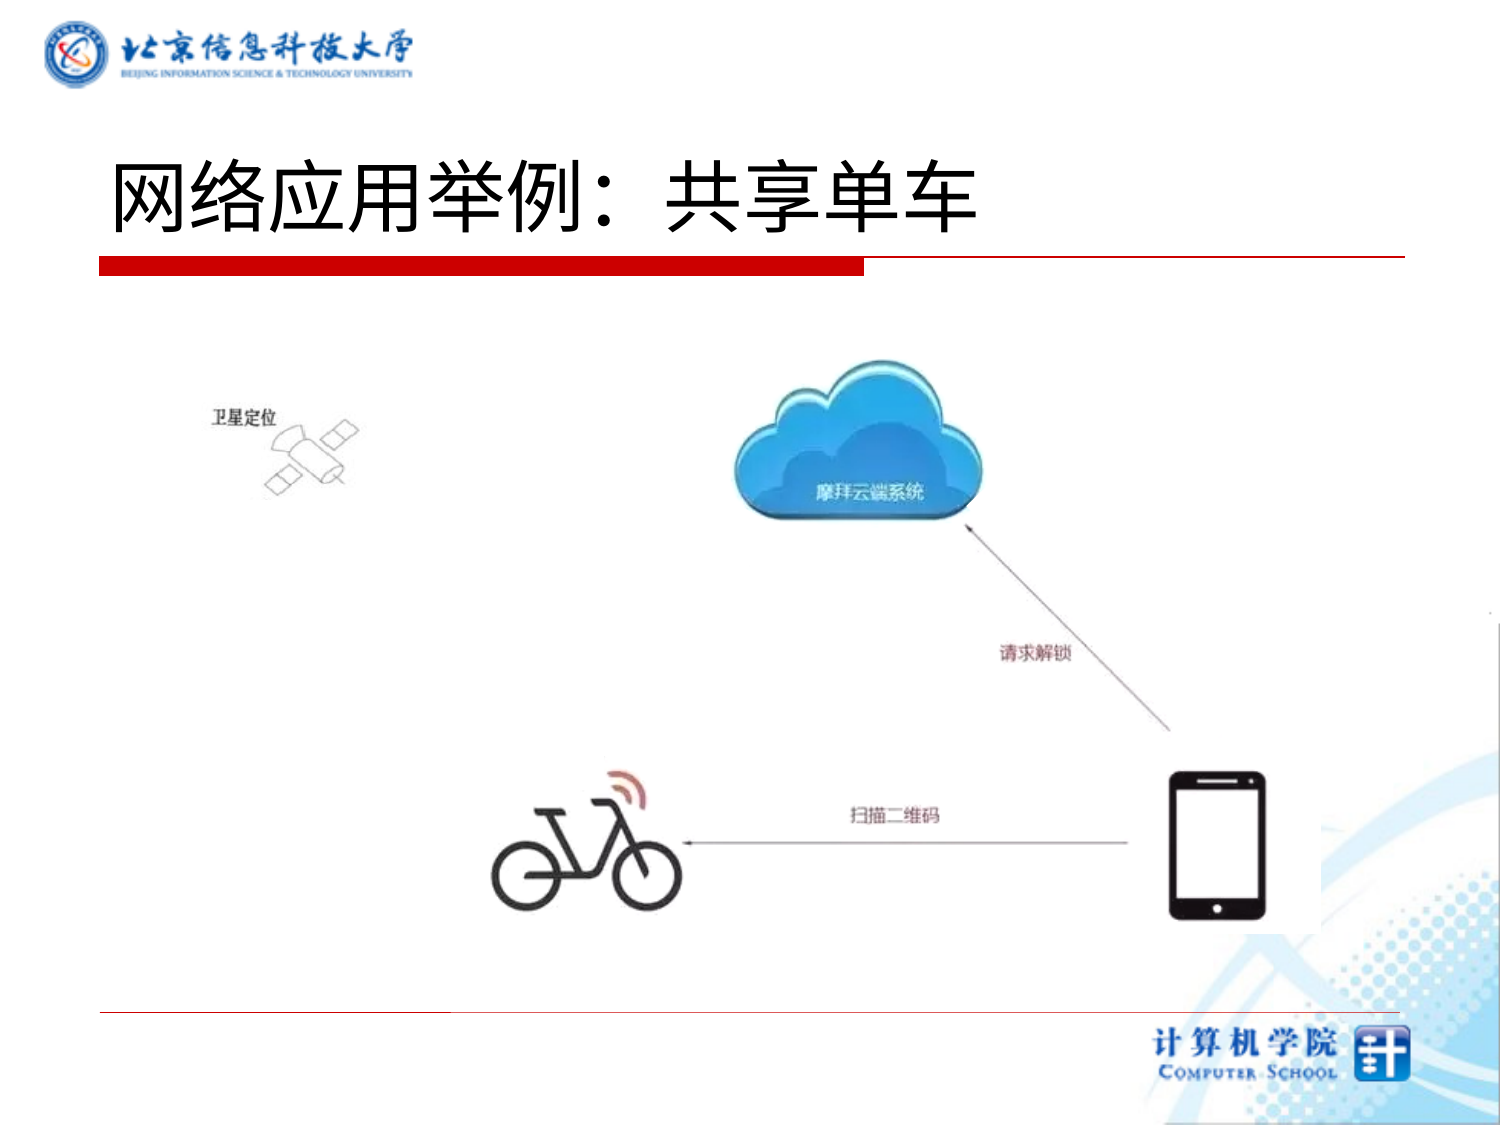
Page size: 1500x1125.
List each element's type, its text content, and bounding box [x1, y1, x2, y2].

picture [0, 0, 1500, 1125]
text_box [194, 349, 1322, 934]
title 网络应用举例：共享单车 [93, 49, 1407, 250]
